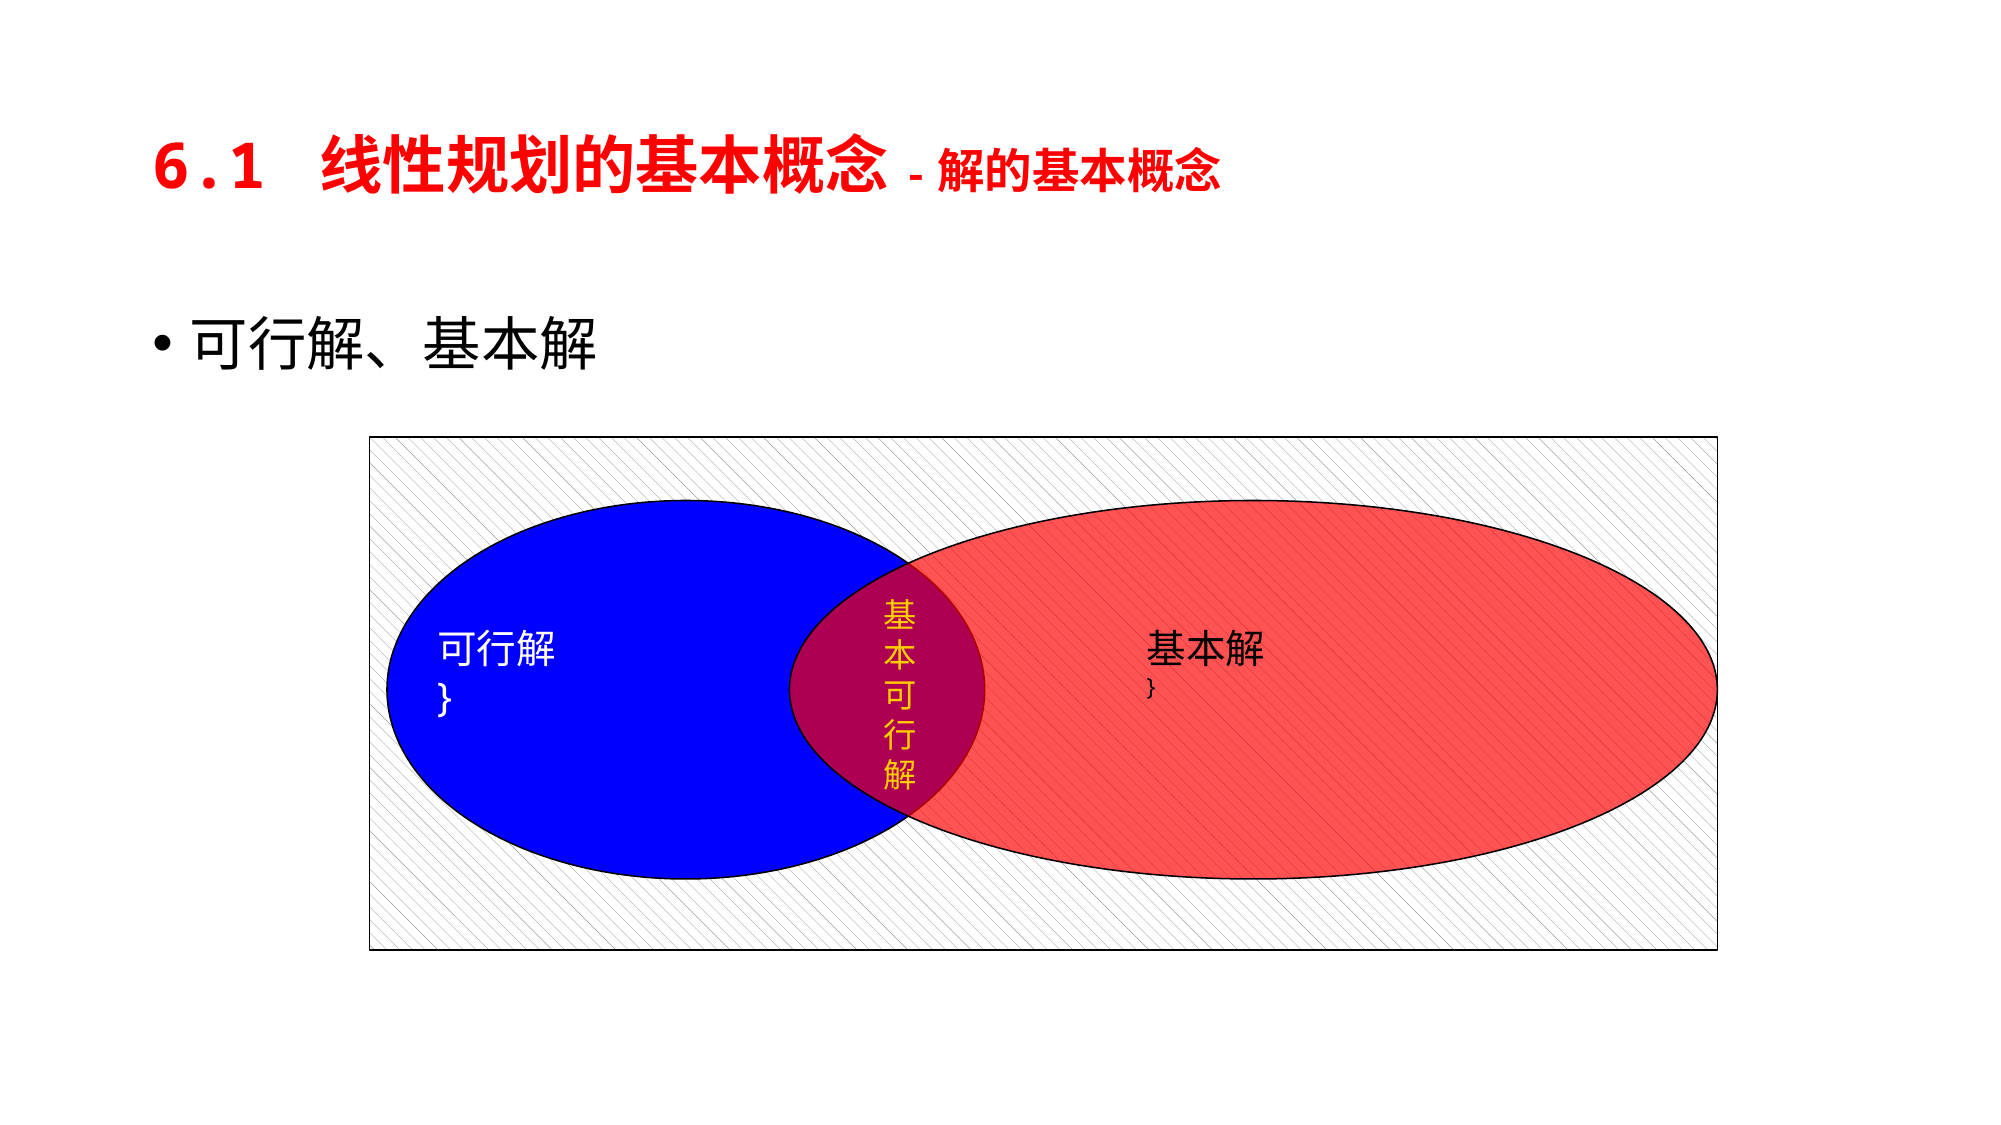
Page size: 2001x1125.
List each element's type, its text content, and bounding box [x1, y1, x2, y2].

title 6.1 线性规划的基本概念-解的基本概念 [137, 59, 1863, 278]
list 可行解、基本解 [137, 299, 1863, 1014]
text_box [369, 436, 1718, 950]
